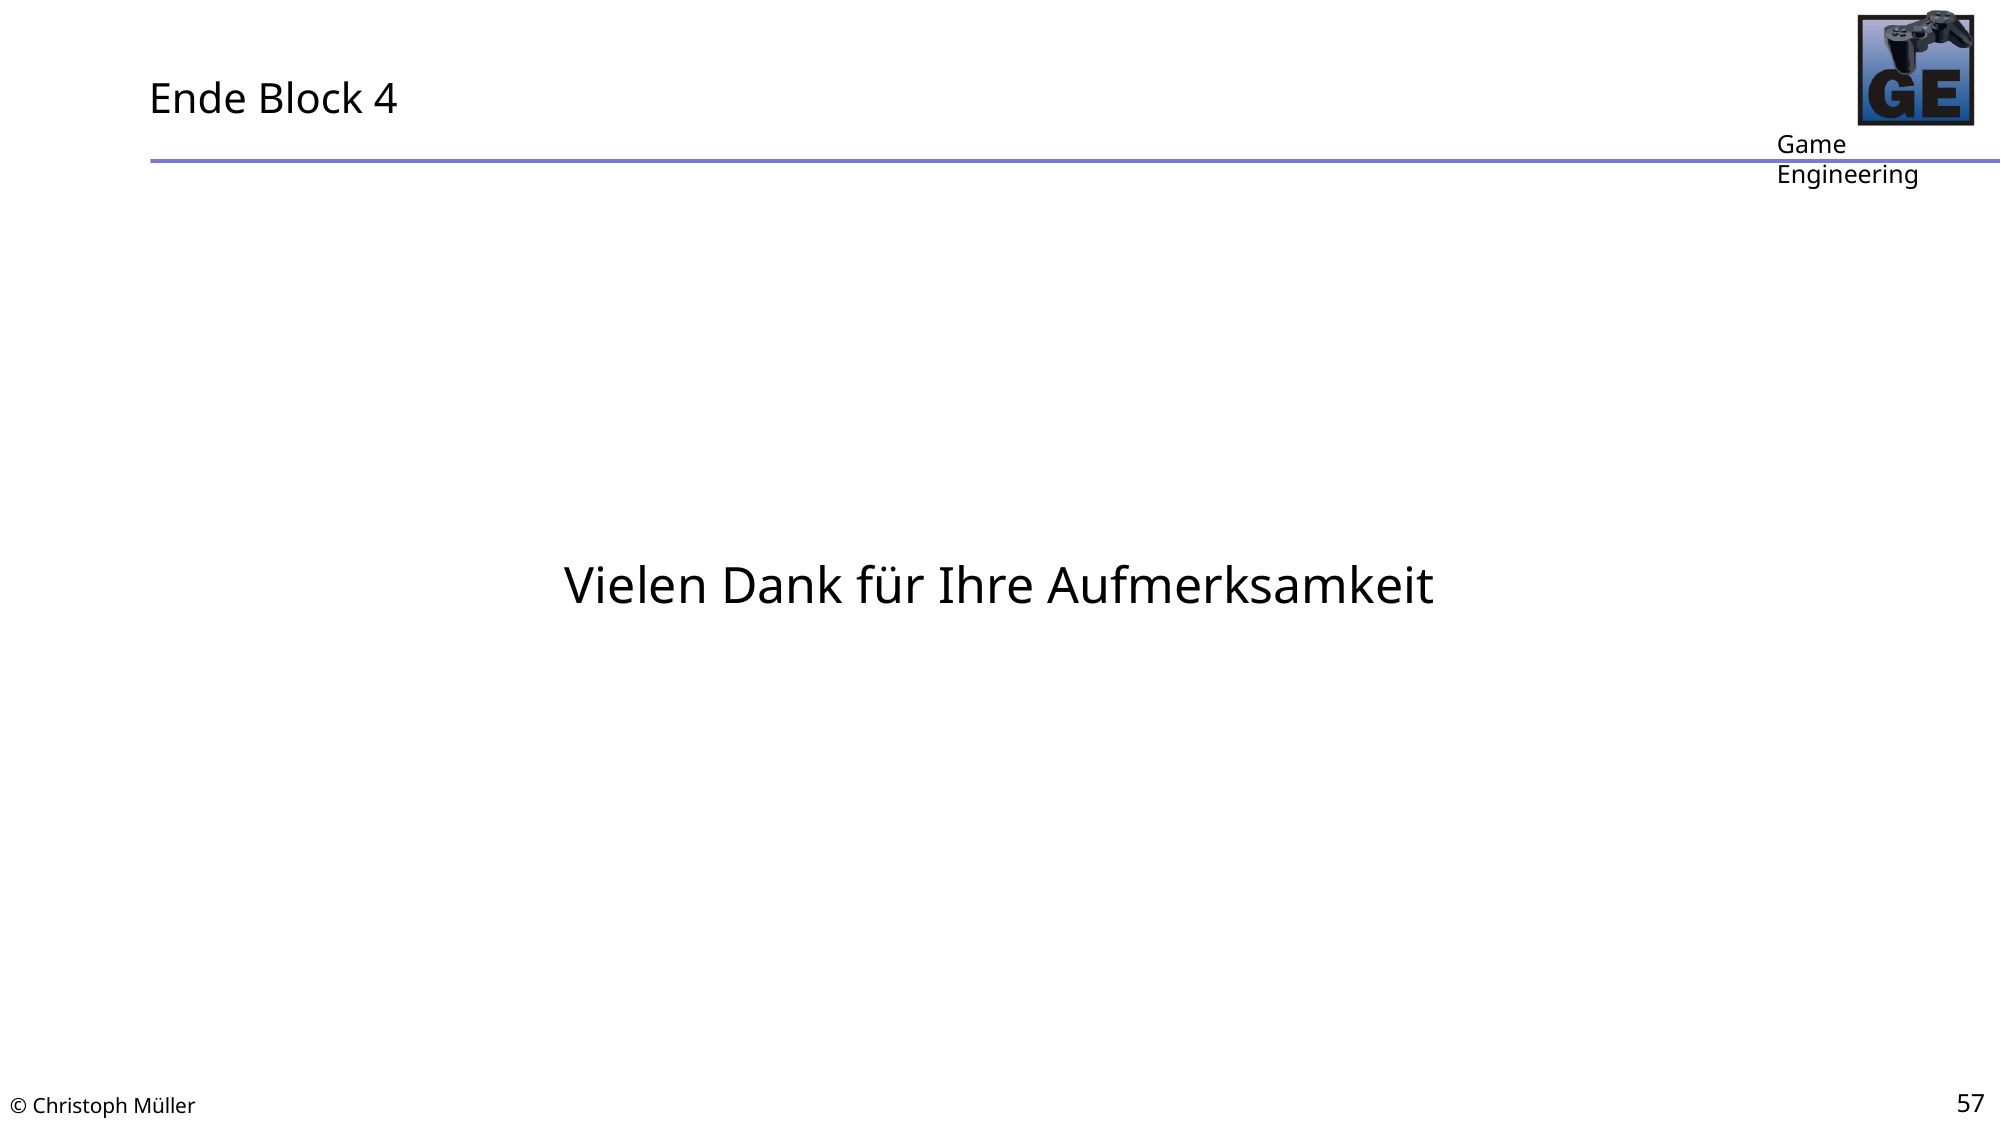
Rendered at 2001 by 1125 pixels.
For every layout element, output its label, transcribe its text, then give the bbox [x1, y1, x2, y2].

title Ende Block 4 [133, 42, 1236, 151]
list Vielen Dank für Ihre Aufmerksamkeit [133, 196, 1867, 1059]
picture [1850, 8, 1981, 132]
